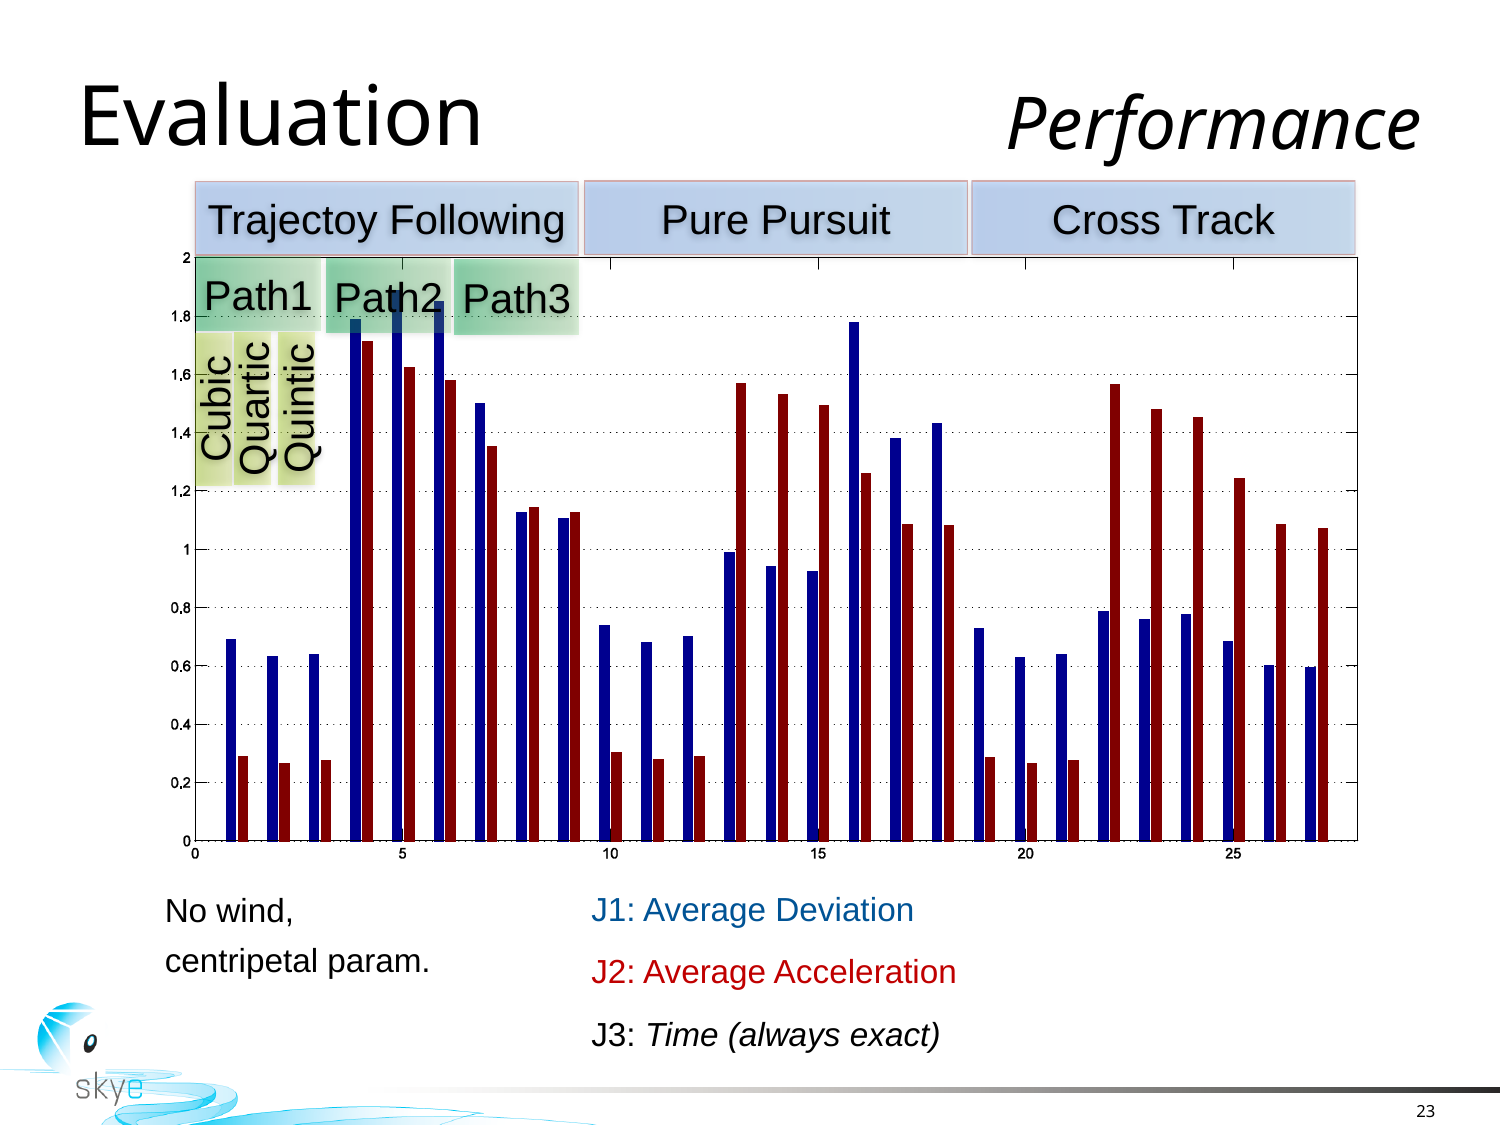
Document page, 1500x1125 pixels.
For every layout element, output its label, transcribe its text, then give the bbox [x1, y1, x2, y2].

subtitle Performance [614, 44, 1438, 172]
text_box Trajectoy Following [194, 180, 579, 202]
picture [0, 203, 1500, 921]
text_box No wind, centripetal param. [150, 929, 536, 987]
text_box J1: Average Deviation J2: Average Acceleration J3: Time (always exact) [576, 929, 992, 1060]
text_box Pure Pursuit [583, 180, 969, 202]
title Evaluation [62, 44, 1005, 170]
text_box Cross Track [971, 180, 1356, 202]
slide_number 23 [1181, 1093, 1451, 1125]
picture [0, 987, 1500, 1125]
